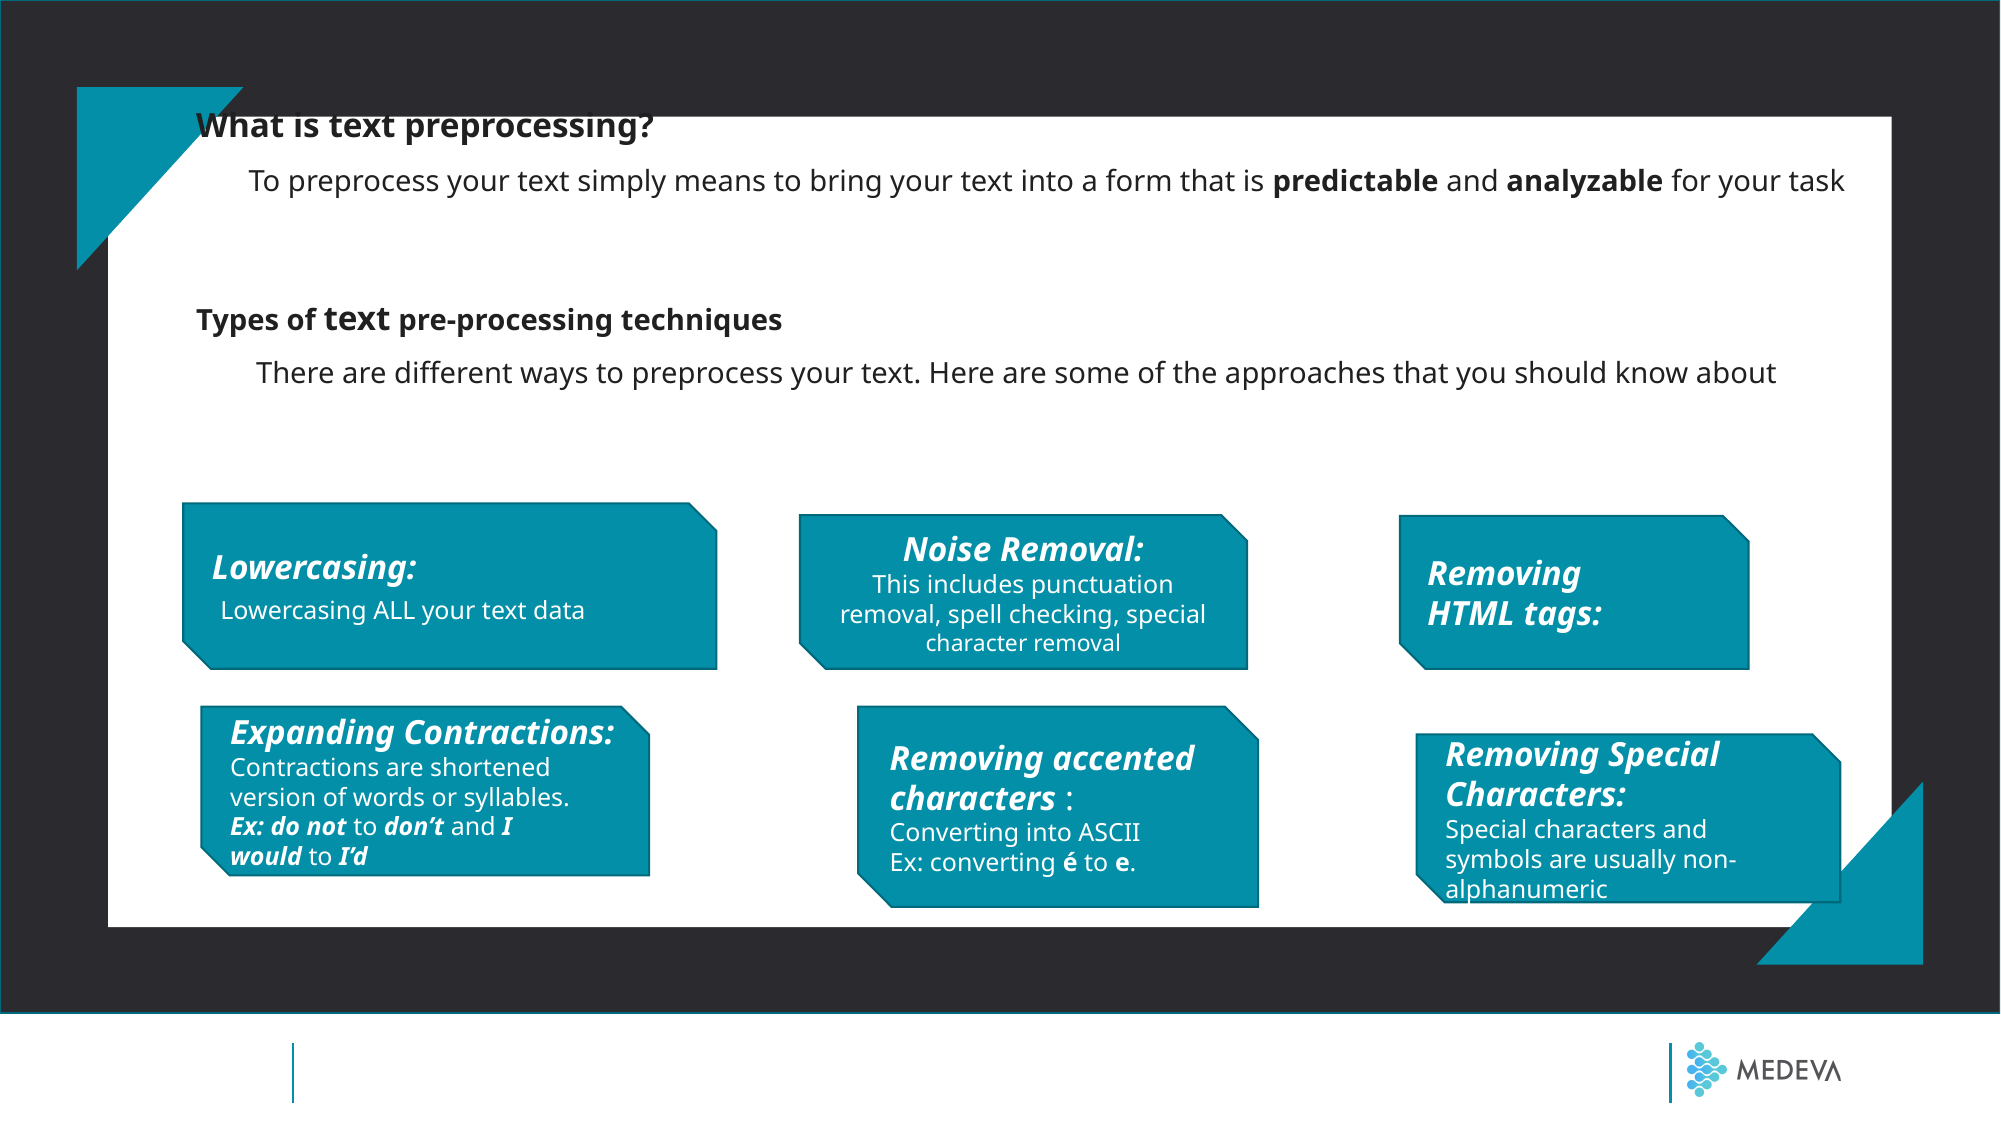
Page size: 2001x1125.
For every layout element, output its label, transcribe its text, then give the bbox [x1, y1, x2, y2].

picture [1687, 1042, 1841, 1099]
text_box Noise Removal: This includes punctuation removal, spell checking, special character removal [798, 514, 1249, 670]
text_box Lowercasing: Lowercasing ALL your text data [182, 502, 718, 670]
list What is text preprocessing? To preprocess your text simply means to bring your text into a form that is predictable and analyzable for your task Types of text pre-processing techniques There are different ways to preprocess your text. Here are some of the approaches that you should know about [181, 101, 1867, 1025]
text_box Removing accented characters : Converting into ASCII Ex: converting é to e. [857, 705, 1260, 908]
text_box Removing HTML tags: [1398, 514, 1750, 670]
text_box Expanding Contractions: Contractions are shortened version of words or syllables. Ex: do not to don’t and I would to I’d [200, 705, 651, 877]
text_box Removing Special Characters: Special characters and symbols are usually non-alphanumeric [1415, 733, 1842, 904]
